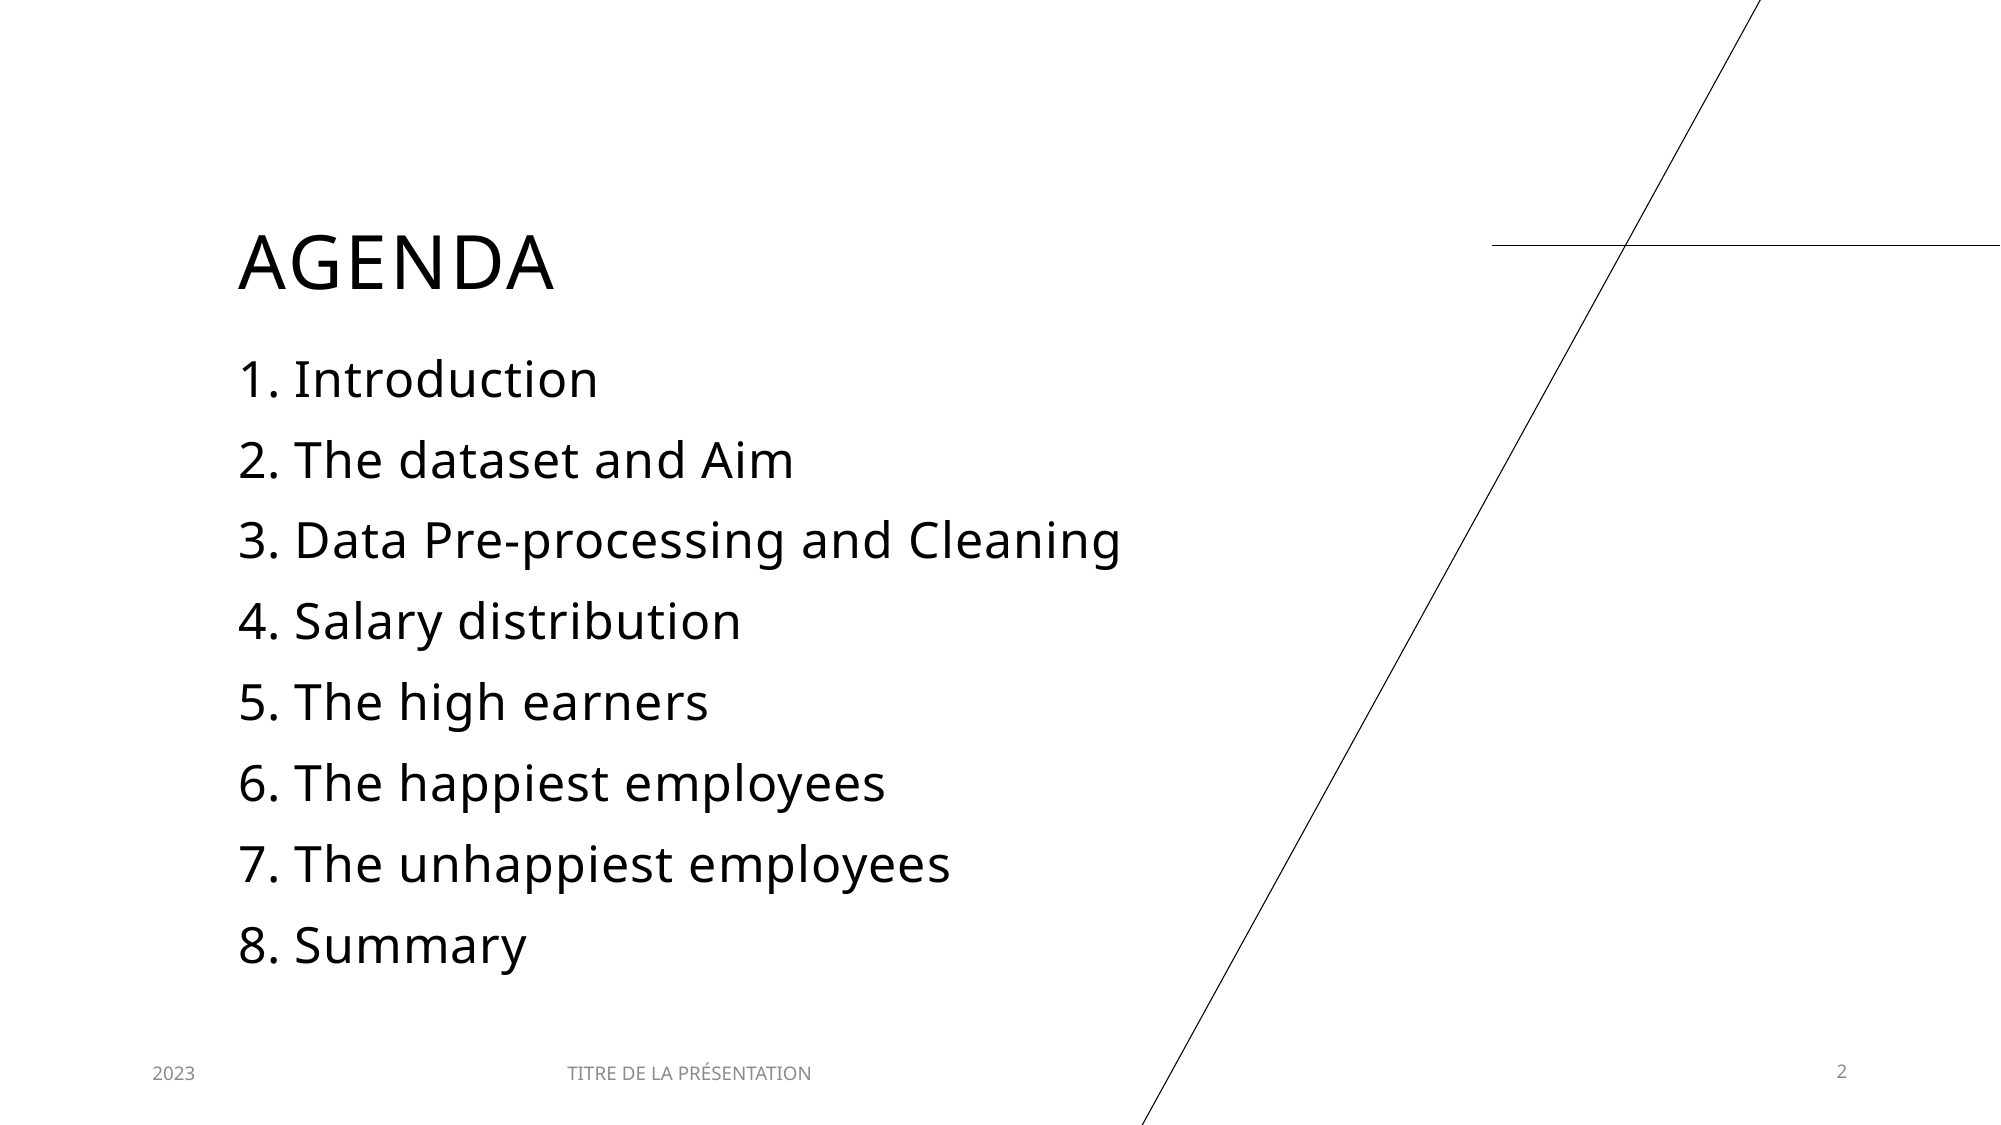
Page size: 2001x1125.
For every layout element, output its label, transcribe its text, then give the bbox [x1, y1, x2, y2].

footer TITRE DE LA PRÉSENTATION [404, 1042, 975, 1103]
slide_number 2 [1412, 1042, 1863, 1103]
list Introduction The dataset and Aim Data Pre-processing and Cleaning Salary distribution The high earners The happiest employees The unhappiest employees Summary [223, 339, 1315, 750]
slide_number 2023 [137, 1042, 338, 1103]
title AGENDA [223, 115, 1062, 314]
